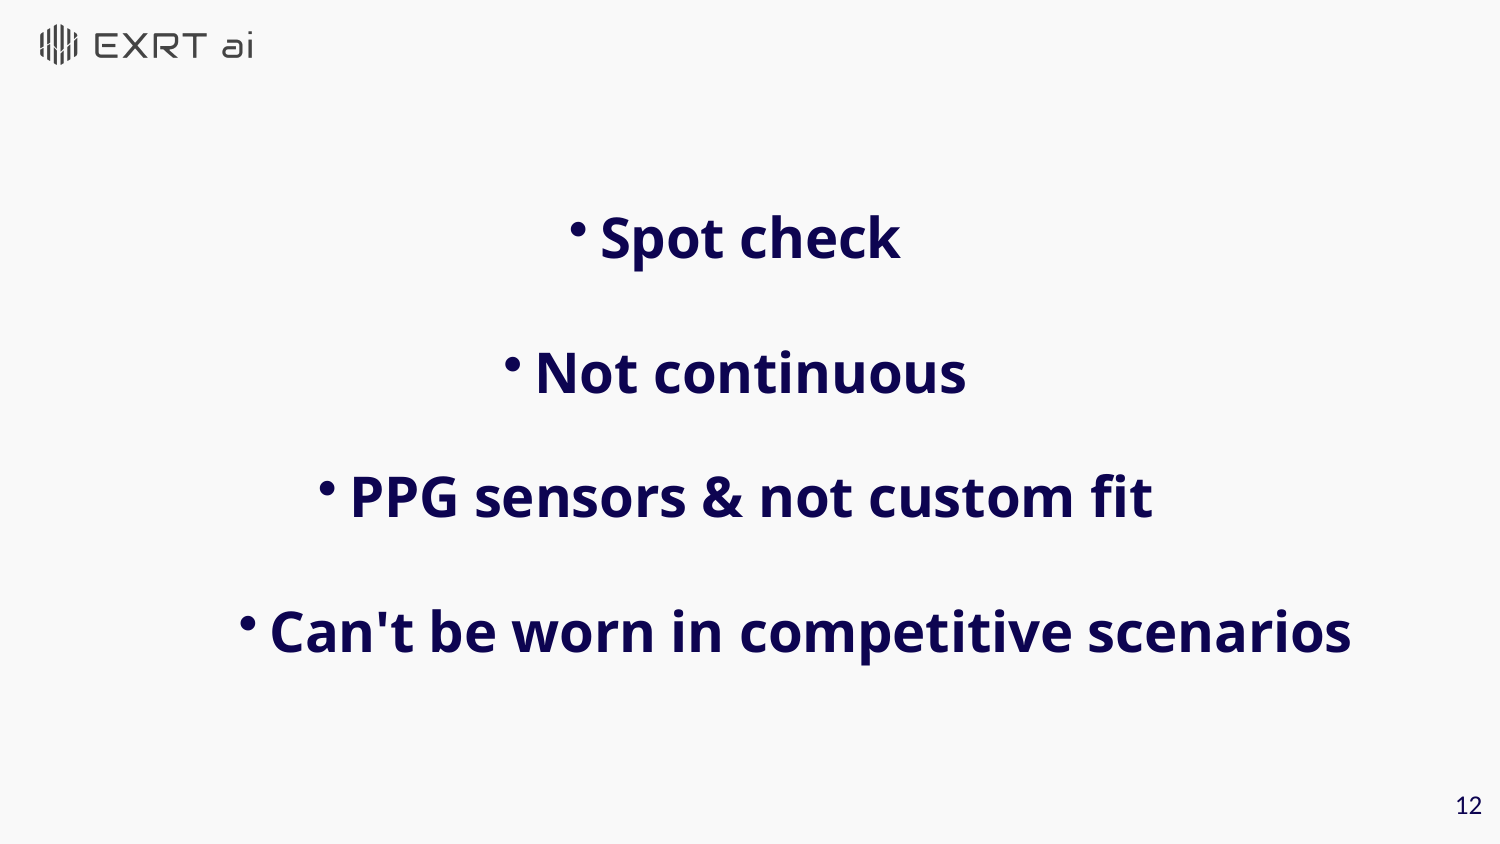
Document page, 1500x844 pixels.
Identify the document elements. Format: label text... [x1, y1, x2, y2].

text_box Spot check [568, 202, 903, 270]
picture [39, 23, 253, 66]
text_box PPG sensors & not custom fit [318, 461, 1154, 529]
slide_number 12 [1440, 780, 1500, 830]
text_box Not continuous [503, 337, 968, 405]
text_box Can't be worn in competitive scenarios [238, 596, 1353, 664]
